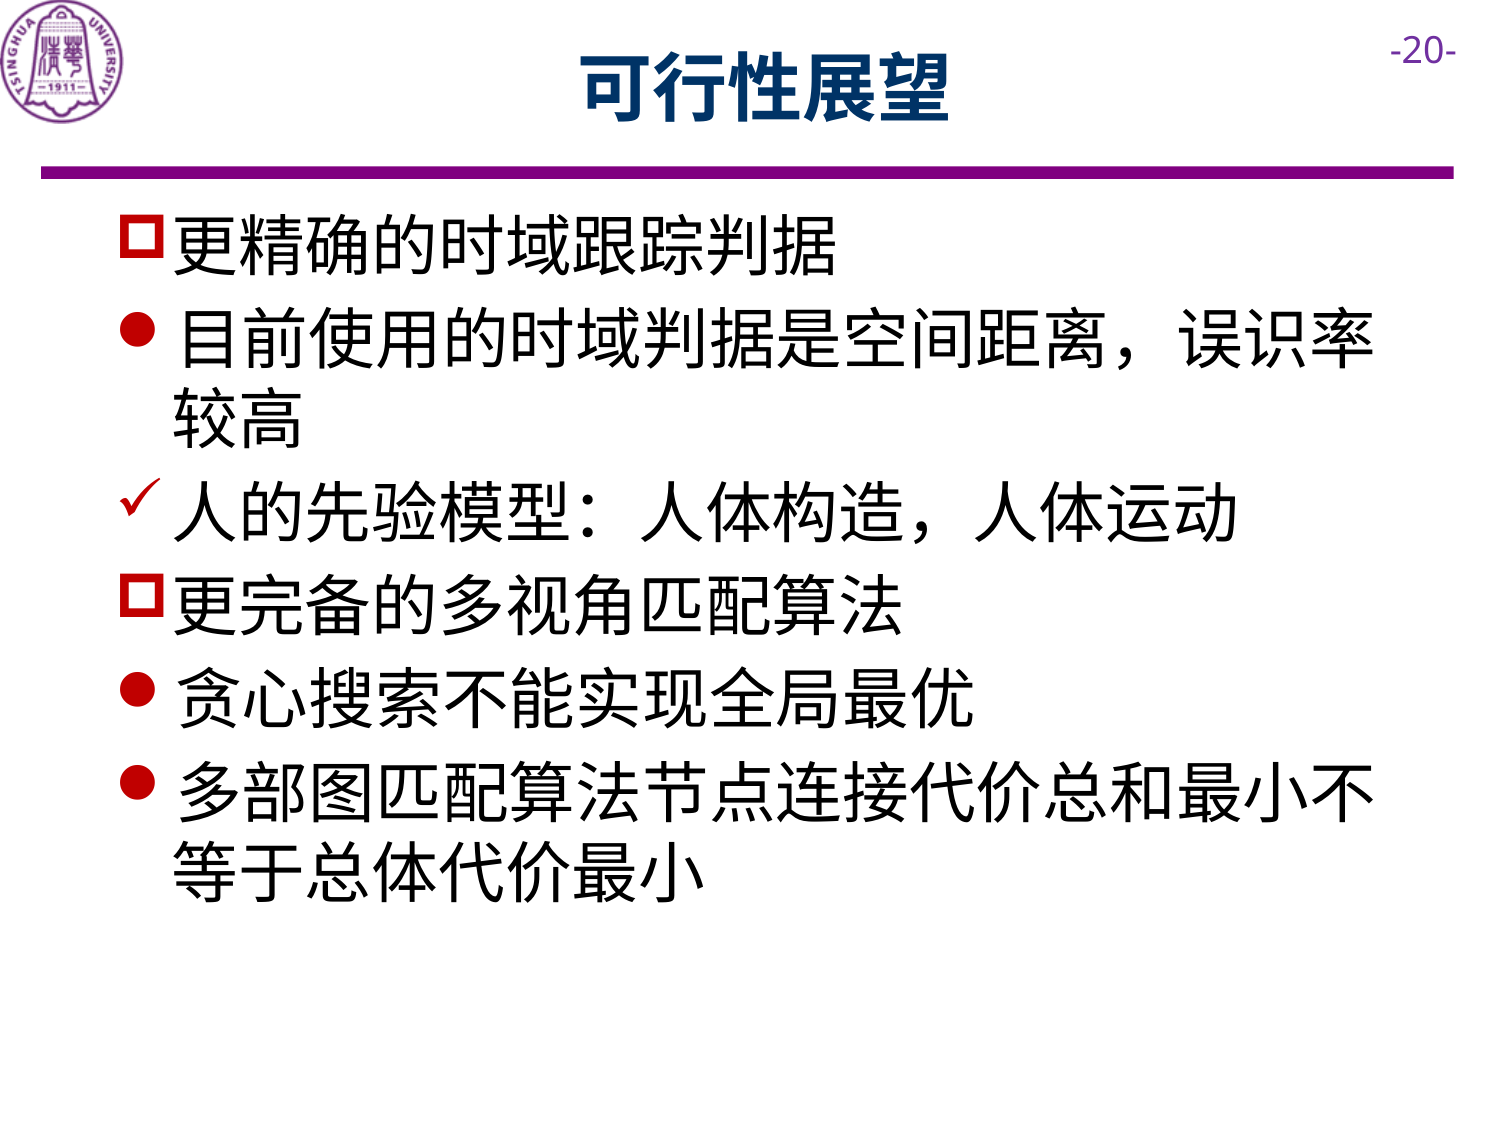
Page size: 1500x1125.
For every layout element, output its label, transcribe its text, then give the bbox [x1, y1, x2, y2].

picture [0, 0, 124, 124]
list 更精确的时域跟踪判据 目前使用的时域判据是空间距离，误识率较高 人的先验模型：人体构造，人体运动 更完备的多视角匹配算法 贪心搜索不能实现全局最优 多部图匹配算法节点连接代价总和最小不等于总体代价最小 [100, 196, 1401, 1012]
title 可行性展望 [140, 10, 1389, 162]
